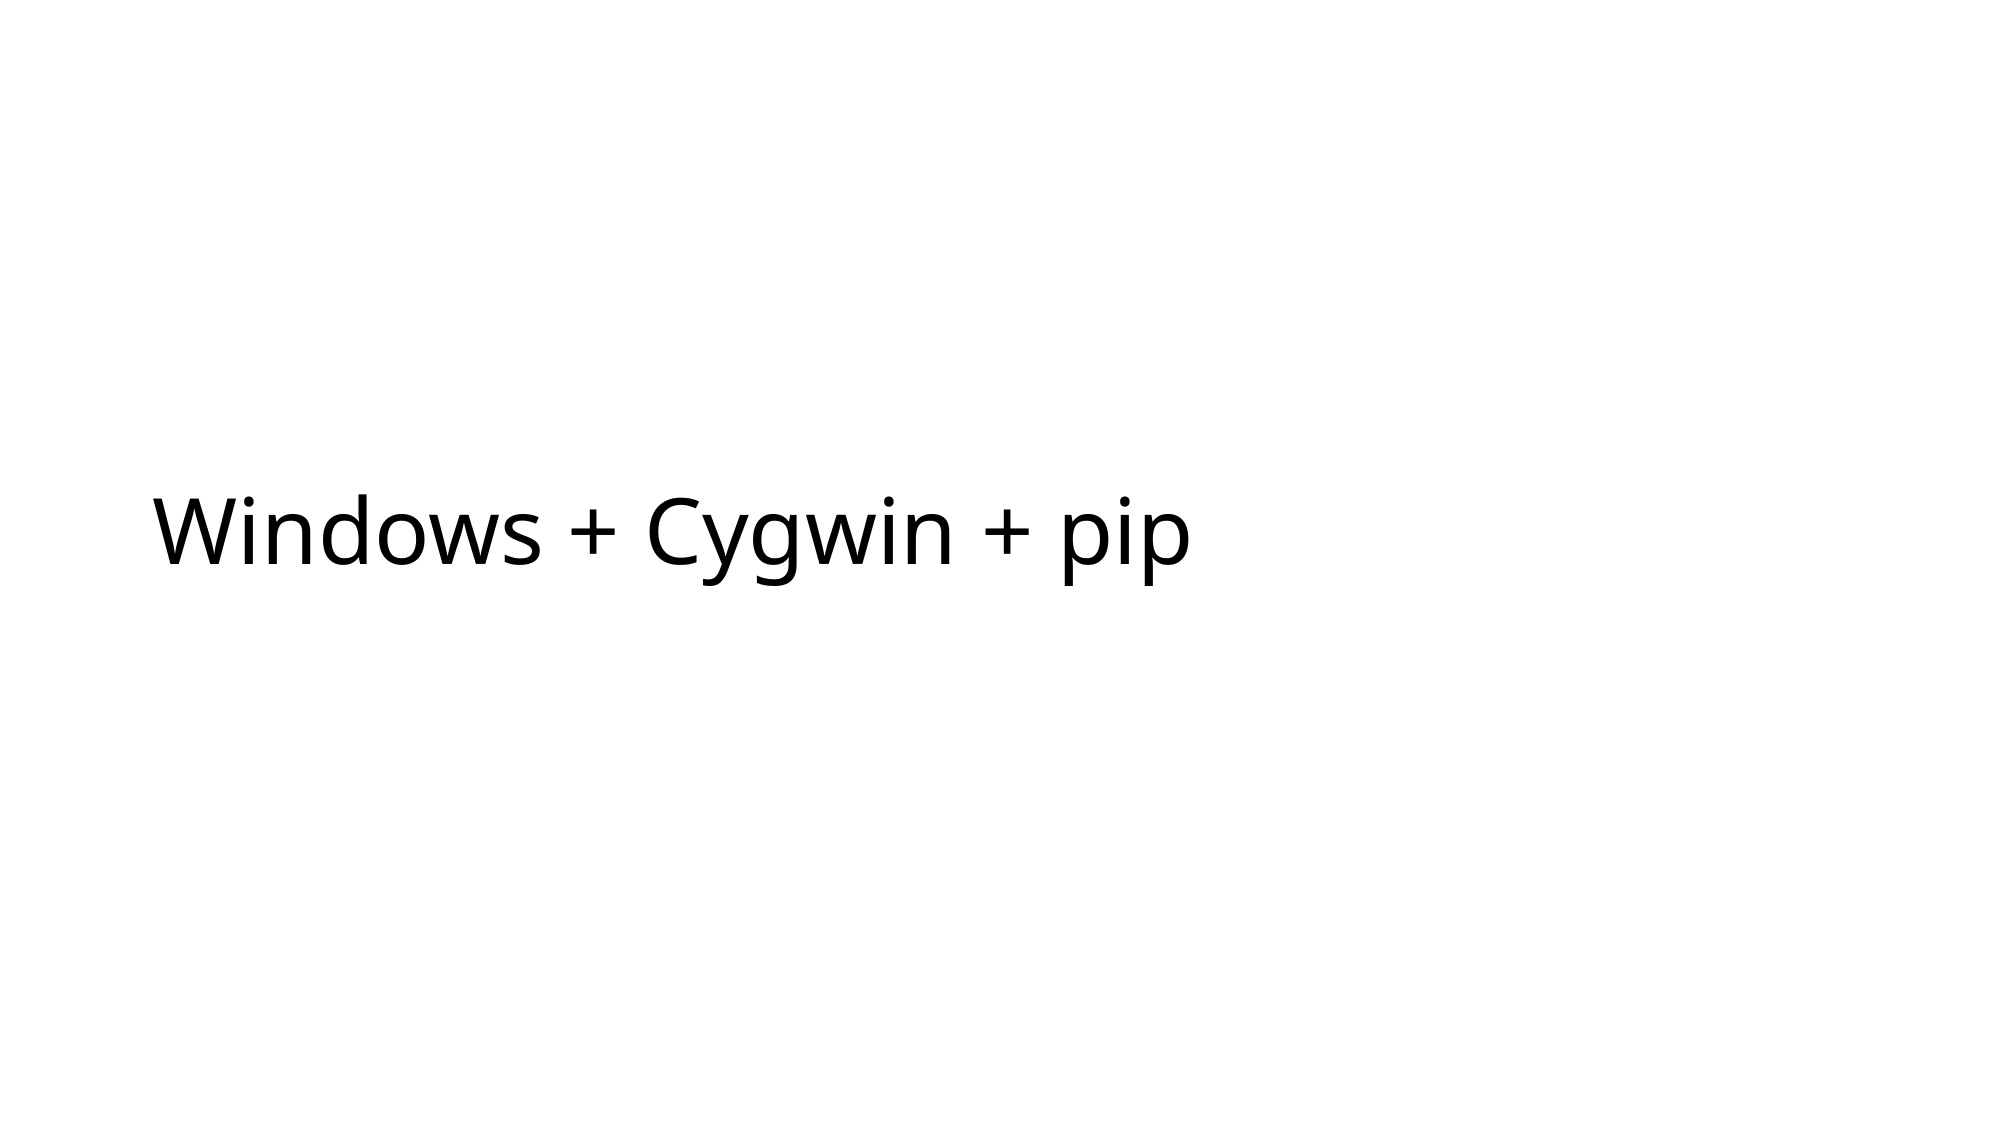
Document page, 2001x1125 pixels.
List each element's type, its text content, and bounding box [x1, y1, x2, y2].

title Windows + Cygwin + pip [137, 426, 1863, 644]
